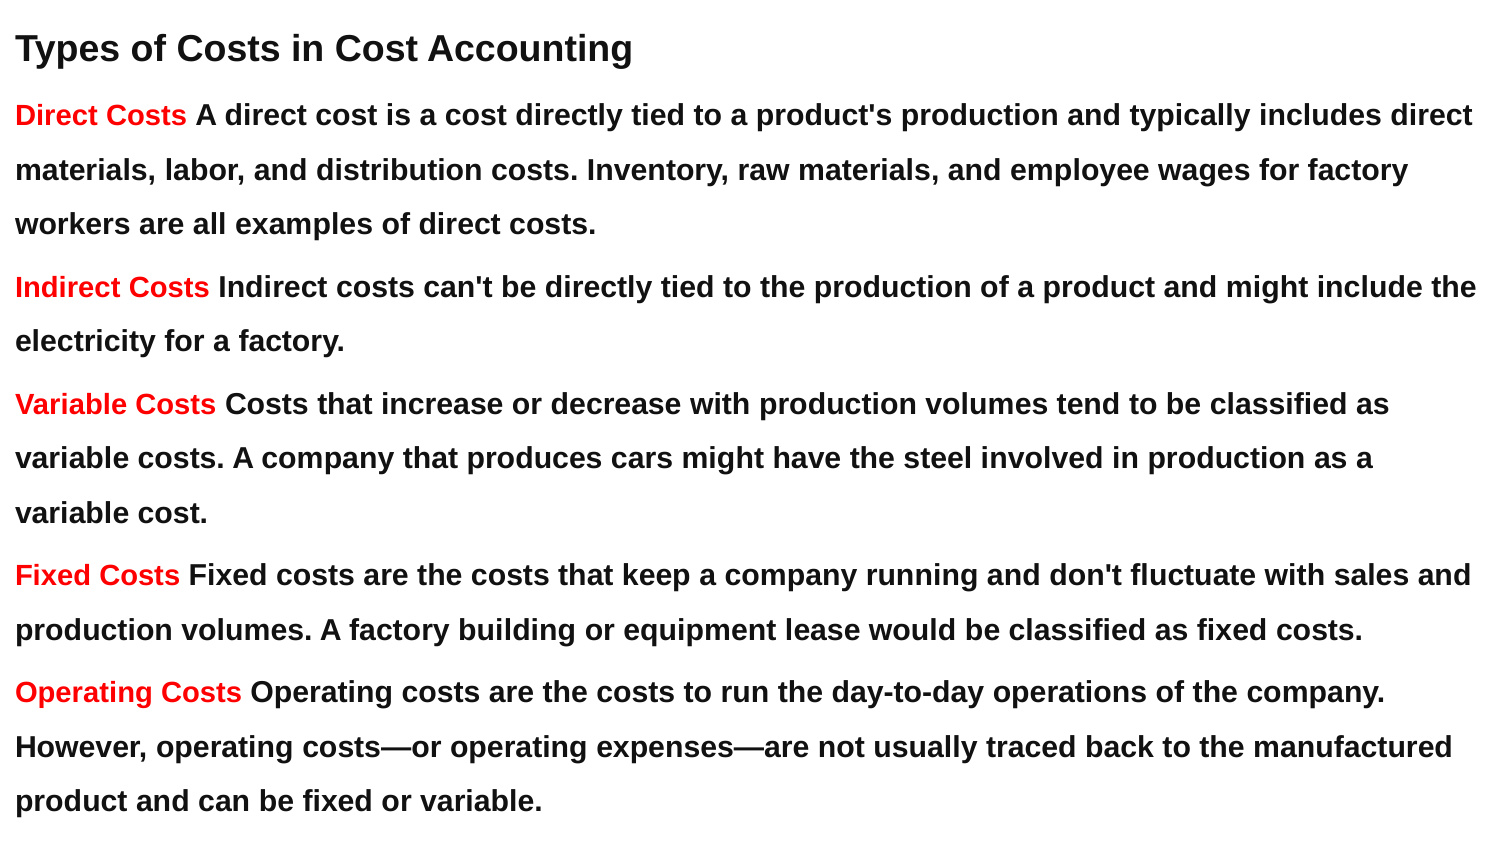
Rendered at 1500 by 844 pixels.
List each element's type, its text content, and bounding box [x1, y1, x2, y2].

list Types of Costs in Cost Accounting Direct Costs A direct cost is a cost directly tied to a product's production and typically includes direct materials, labor, and distribution costs. Inventory, raw materials, and employee wages for factory workers are all examples of direct costs. Indirect Costs Indirect costs can't be directly tied to the production of a product and might include the electricity for a factory. Variable Costs Costs that increase or decrease with production volumes tend to be classified as variable costs. A company that produces cars might have the steel involved in production as a variable cost. Fixed Costs Fixed costs are the costs that keep a company running and don't fluctuate with sales and production volumes. A factory building or equipment lease would be classified as fixed costs. Operating Costs Operating costs are the costs to run the day-to-day operations of the company. However, operating costs—or operating expenses—are not usually traced back to the manufactured product and can be fixed or variable. [0, 0, 1500, 844]
